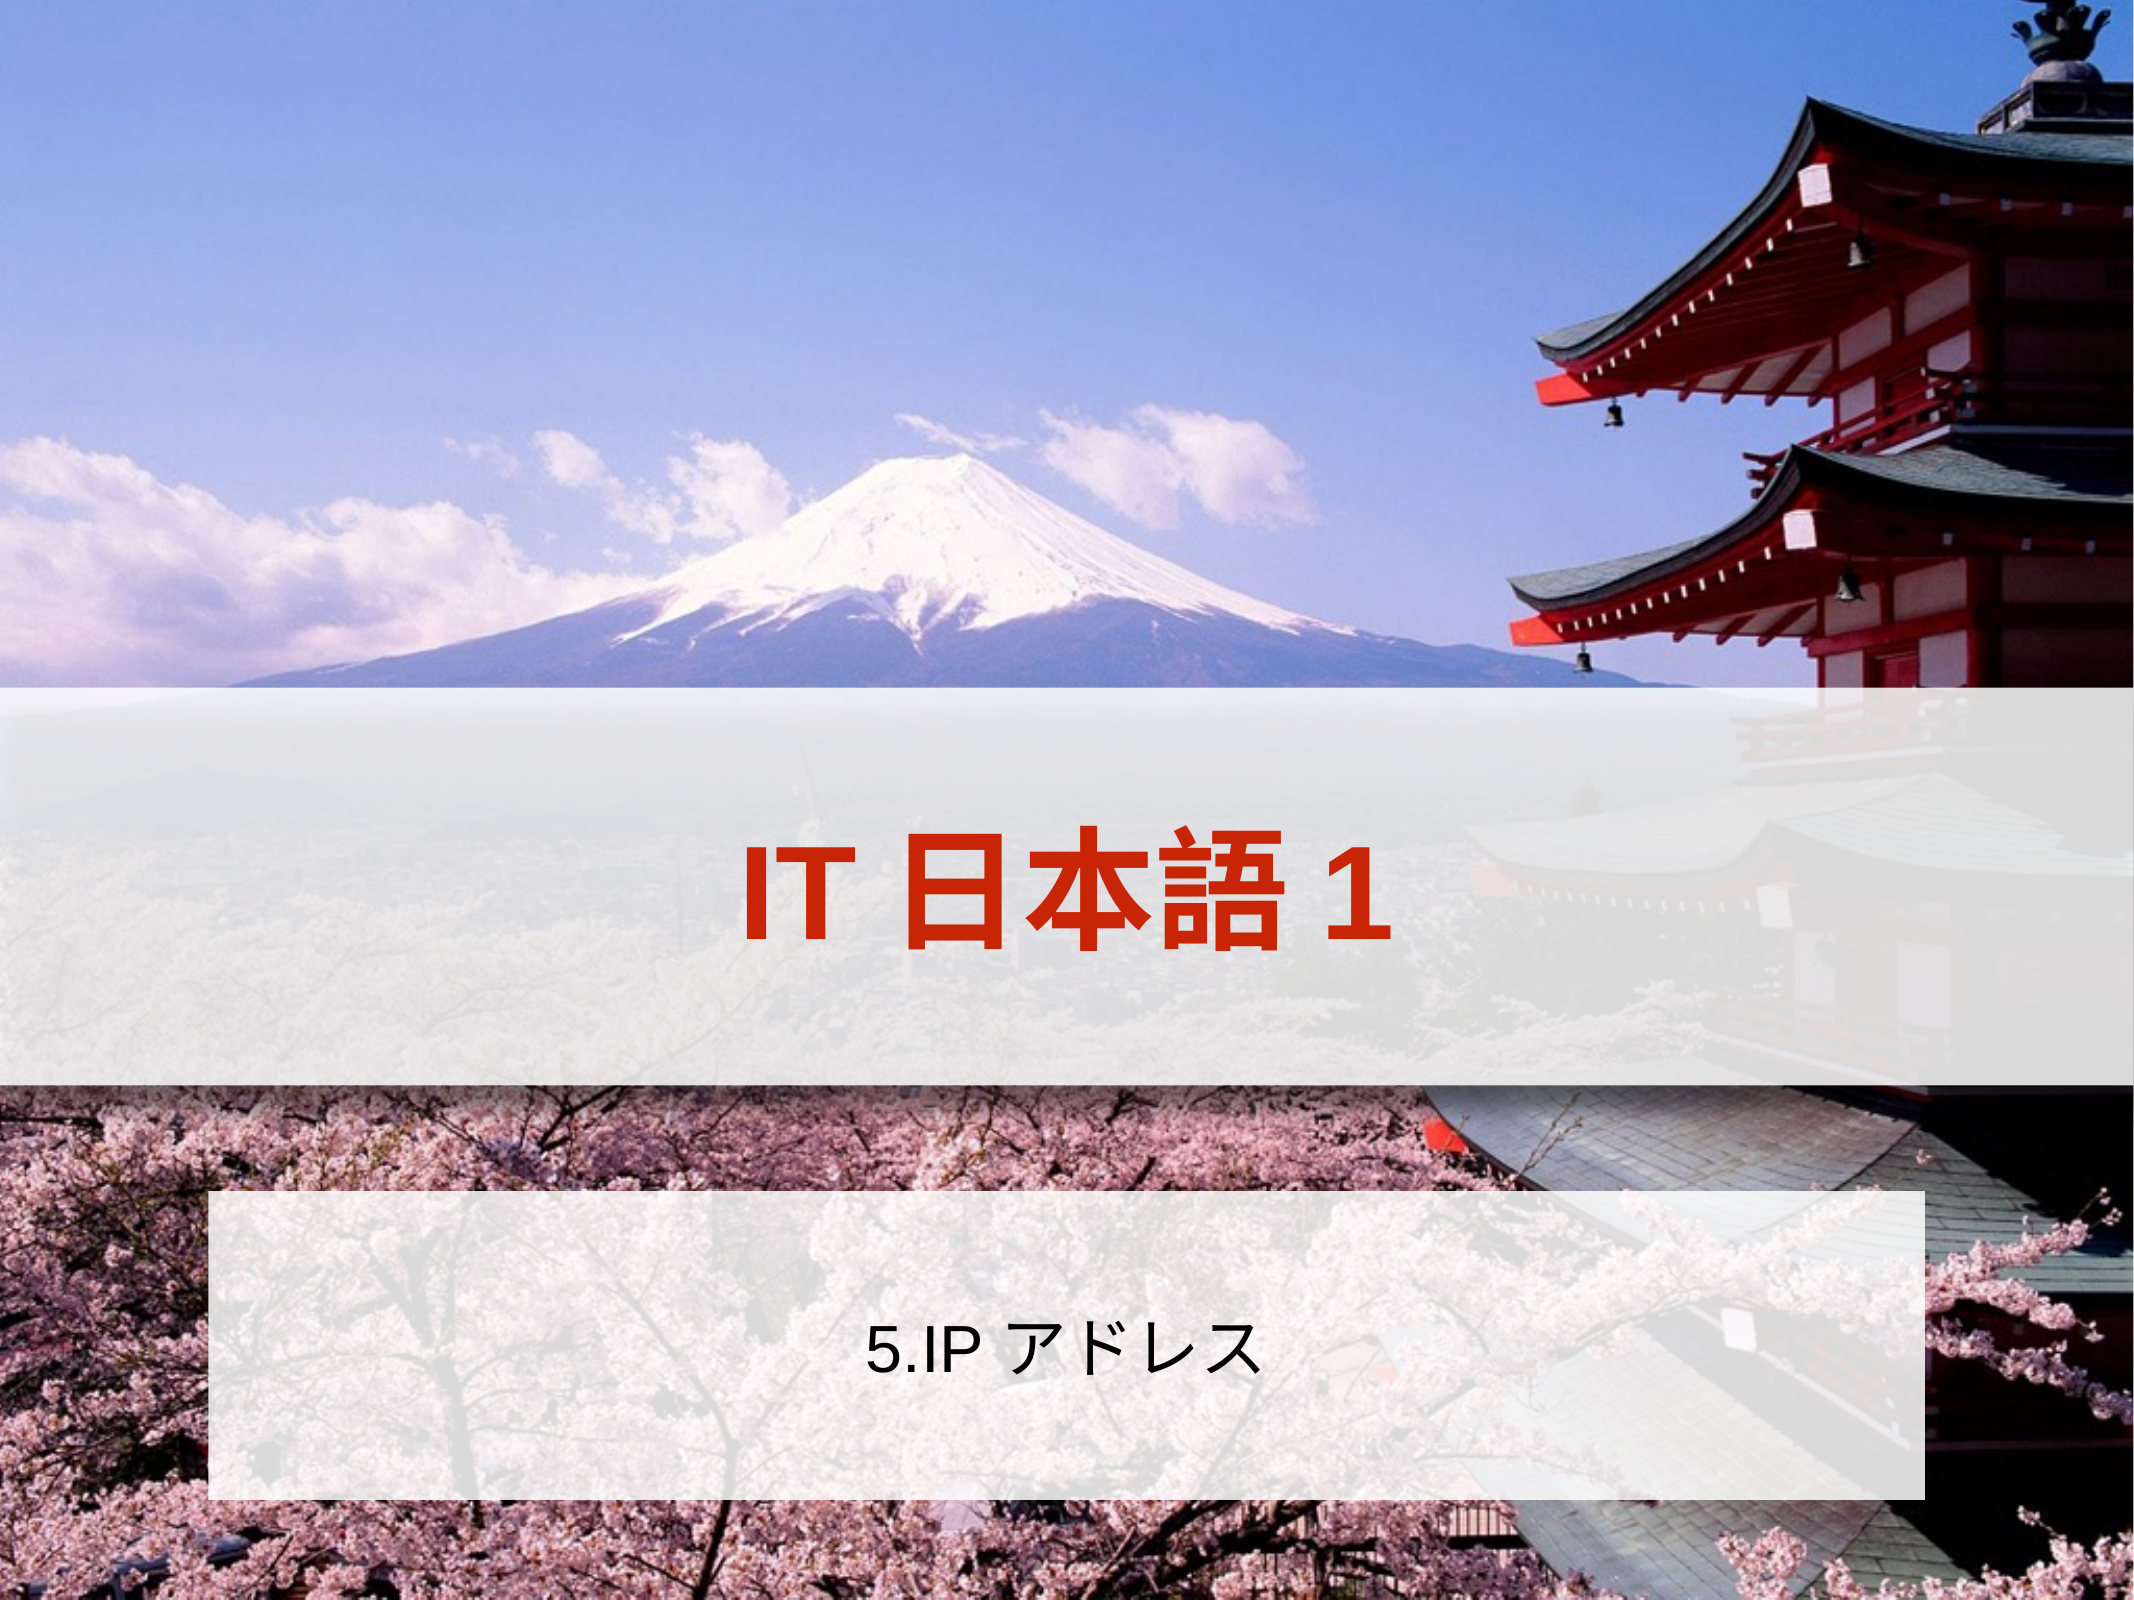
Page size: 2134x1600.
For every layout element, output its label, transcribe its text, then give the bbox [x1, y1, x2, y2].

picture [0, 0, 2134, 687]
picture [0, 1086, 2134, 1600]
title IT日本語1 [0, 748, 2134, 1025]
list 5.IPアドレス [208, 1191, 1925, 1500]
